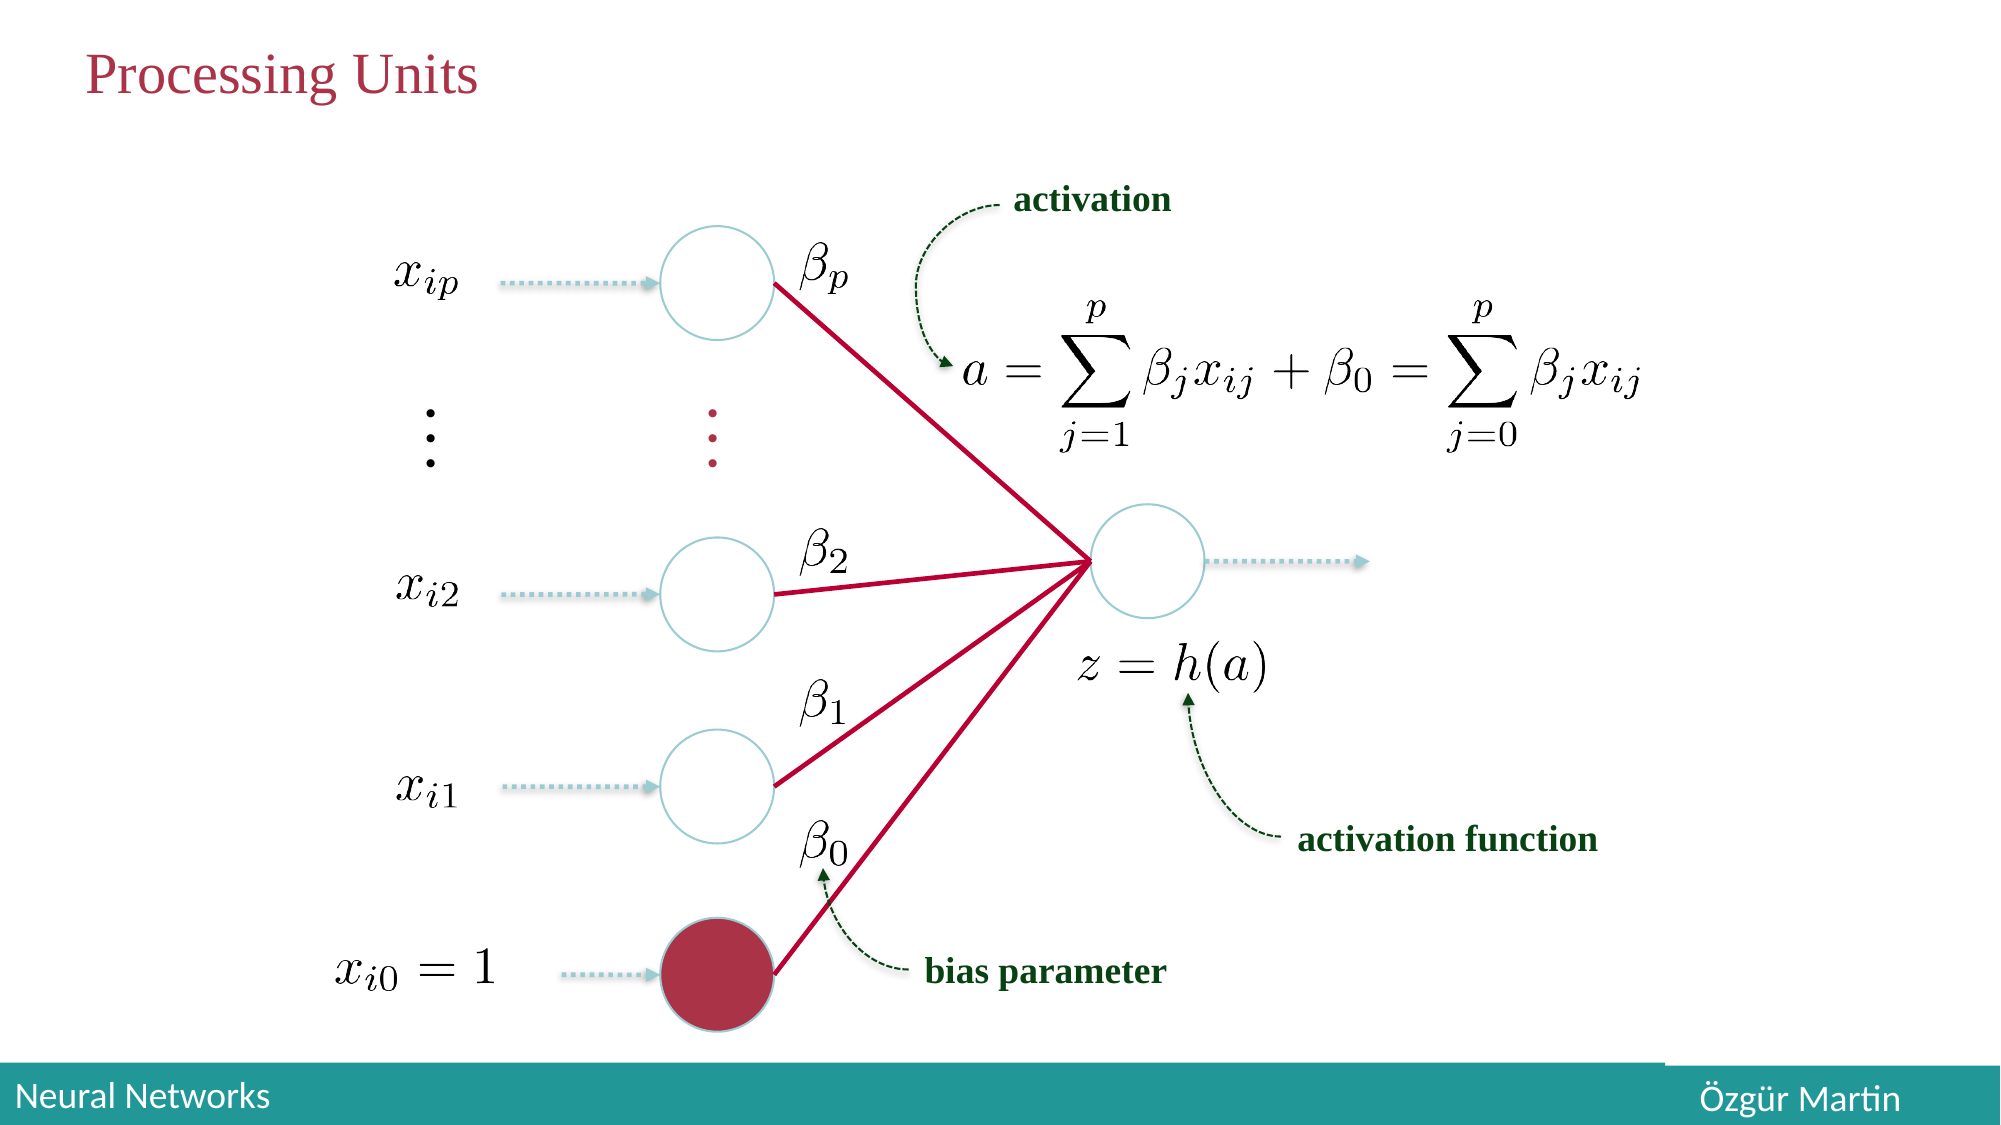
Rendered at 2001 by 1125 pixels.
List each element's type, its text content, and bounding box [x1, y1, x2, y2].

text_box [501, 588, 661, 601]
text_box [915, 208, 976, 281]
picture [395, 575, 458, 607]
picture [335, 948, 494, 991]
text_box [659, 916, 776, 1033]
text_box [0, 1062, 2000, 1125]
text_box [659, 225, 776, 342]
text_box . . . [409, 393, 485, 498]
picture [396, 776, 457, 808]
text_box [659, 536, 776, 653]
text_box [500, 277, 661, 290]
text_box . . . [692, 393, 767, 498]
text_box [1089, 503, 1206, 620]
text_box [1188, 715, 1273, 837]
text_box [502, 780, 661, 793]
text_box Processing Units [85, 38, 1426, 214]
picture [1077, 640, 1265, 693]
text_box activation function [1282, 806, 1614, 866]
picture [963, 300, 1640, 453]
text_box [1204, 555, 1370, 568]
text_box [1182, 693, 1195, 706]
text_box [829, 907, 885, 966]
picture [799, 820, 847, 868]
text_box [817, 868, 831, 882]
text_box [919, 323, 954, 368]
text_box [561, 968, 661, 982]
text_box activation [998, 166, 1187, 227]
text_box [659, 728, 776, 845]
picture [394, 261, 458, 300]
text_box bias parameter [909, 939, 1183, 999]
picture [799, 242, 849, 294]
picture [799, 528, 847, 576]
text_box [915, 298, 920, 314]
picture [799, 679, 845, 727]
